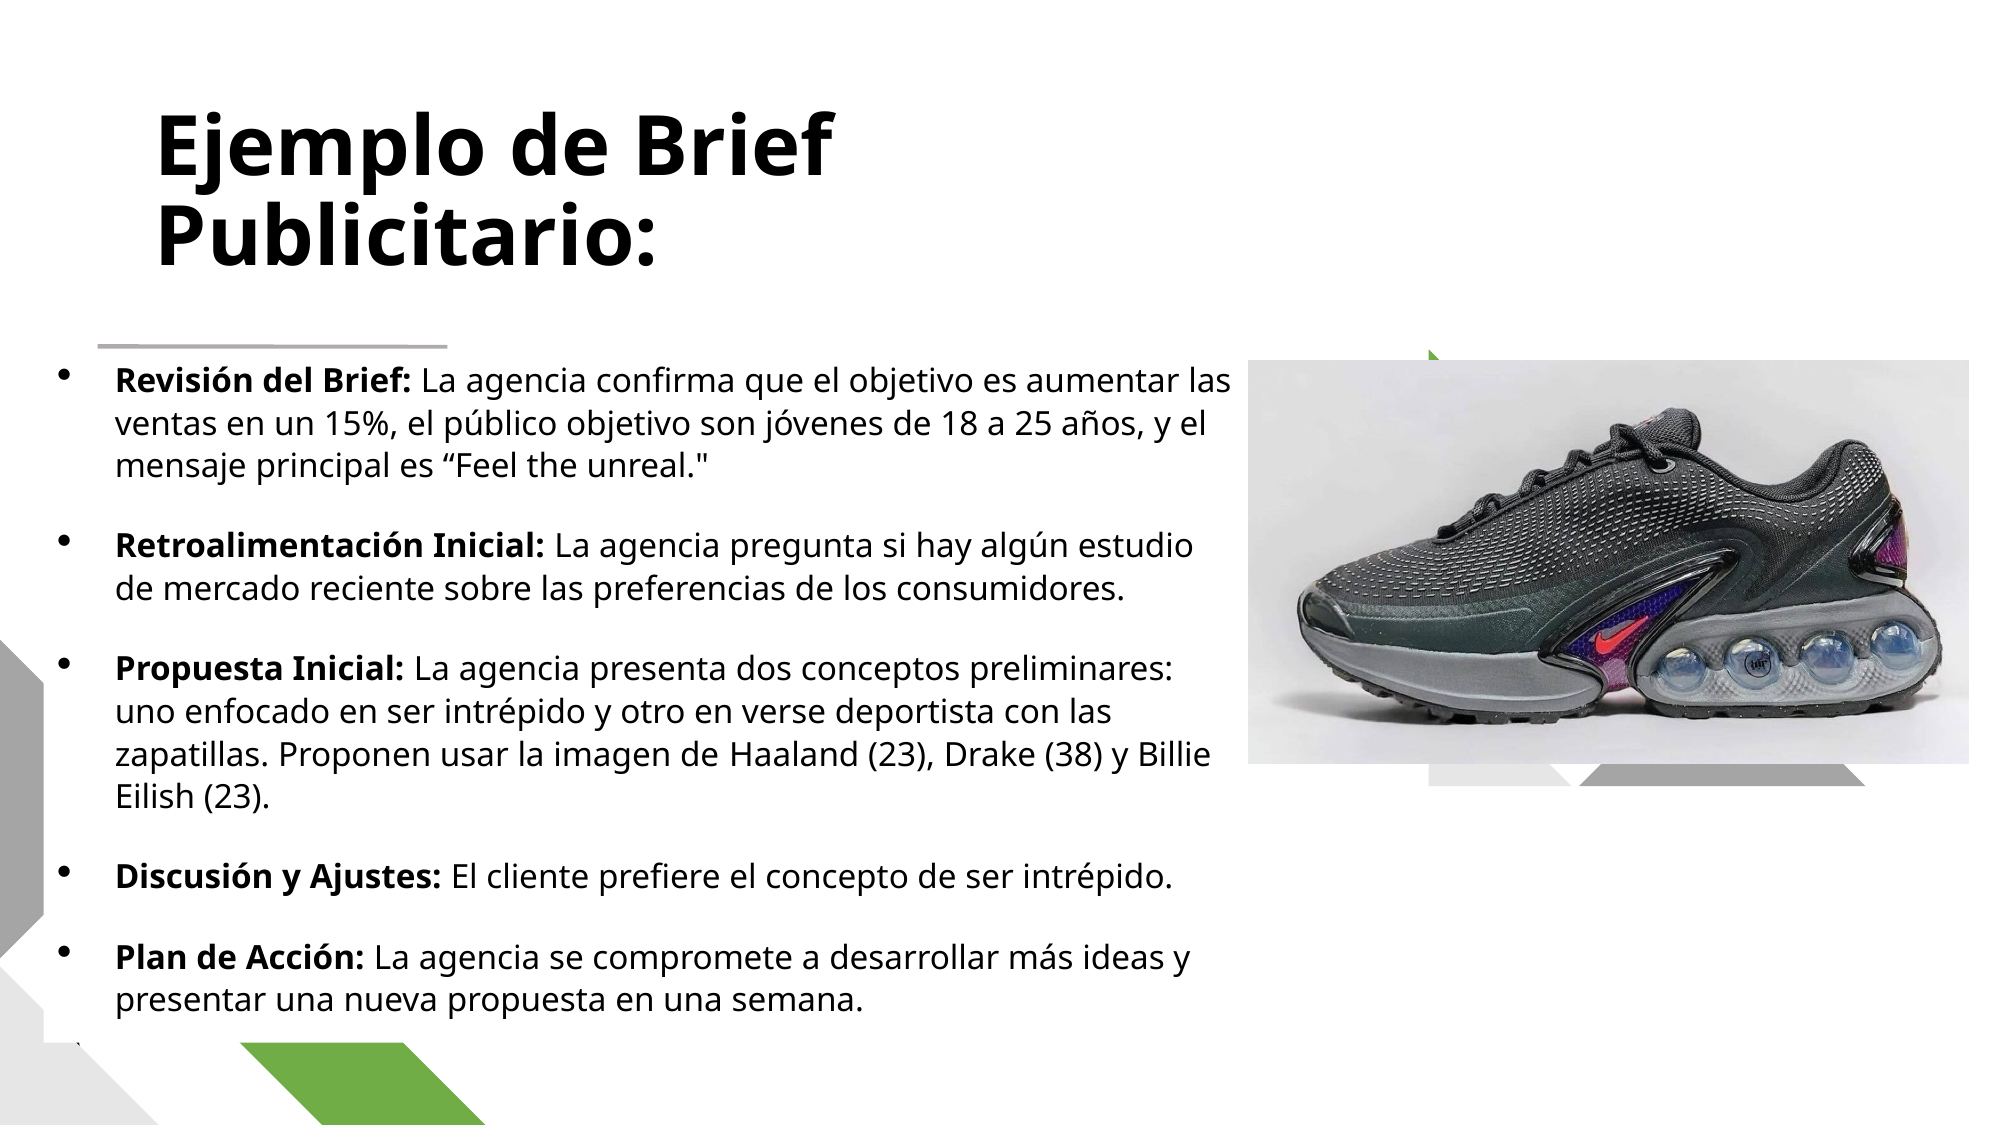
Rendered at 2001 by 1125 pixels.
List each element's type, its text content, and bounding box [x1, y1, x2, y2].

picture [1248, 360, 1969, 765]
text_box Revisión del Brief: La agencia confirma que el objetivo es aumentar las ventas en un 15%, el público objetivo son jóvenes de 18 a 25 años, y el mensaje principal es “Feel the unreal." Retroalimentación Inicial: La agencia pregunta si hay algún estudio de mercado reciente sobre las preferencias de los consumidores. Propuesta Inicial: La agencia presenta dos conceptos preliminares: uno enfocado en ser intrépido y otro en verse deportista con las zapatillas. Proponen usar la imagen de Haaland (23), Drake (38) y Billie Eilish (23). Discusión y Ajustes: El cliente prefiere el concepto de ser intrépido. Plan de Acción: La agencia se compromete a desarrollar más ideas y presentar una nueva propuesta en una semana. [43, 348, 1249, 1044]
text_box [1428, 349, 1866, 360]
text_box Ejemplo de Brief Publicitario: [139, 96, 1148, 314]
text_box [1428, 765, 1866, 787]
